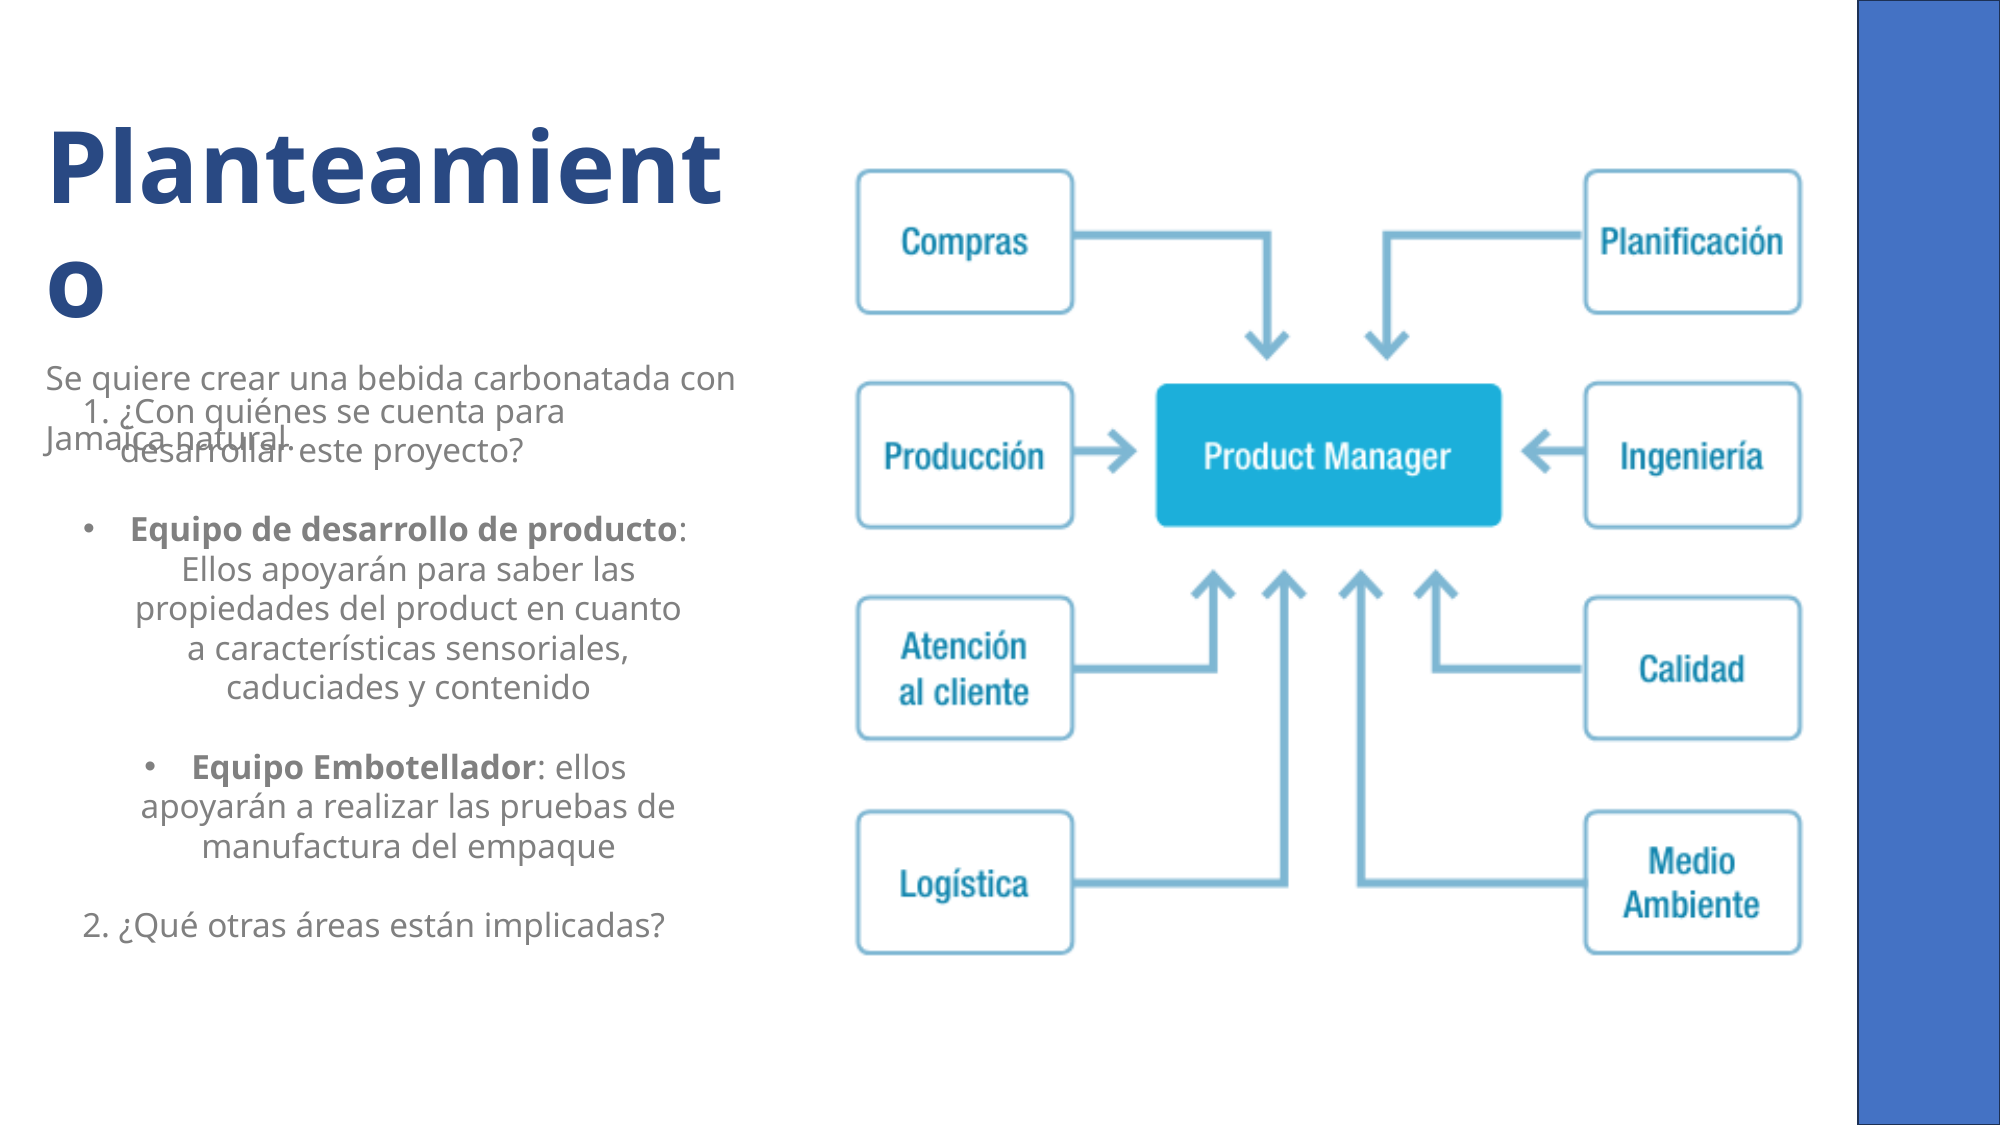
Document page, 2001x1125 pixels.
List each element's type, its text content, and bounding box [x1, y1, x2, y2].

text_box Planteamiento Se quiere crear una bebida carbonatada con Jamaica natural. [30, 101, 757, 580]
picture [793, 136, 1858, 989]
text_box ¿Con quiénes se cuenta para desarrollar este proyecto? Equipo de desarrollo de producto: Ellos apoyarán para saber las propiedades del product en cuanto a características sensoriales, caduciades y contenido Equipo Embotellador: ellos apoyarán a realizar las pruebas de manufactura del empaque 2. ¿Qué otras áreas están implicadas? [67, 382, 704, 952]
text_box [1857, 0, 2000, 1125]
